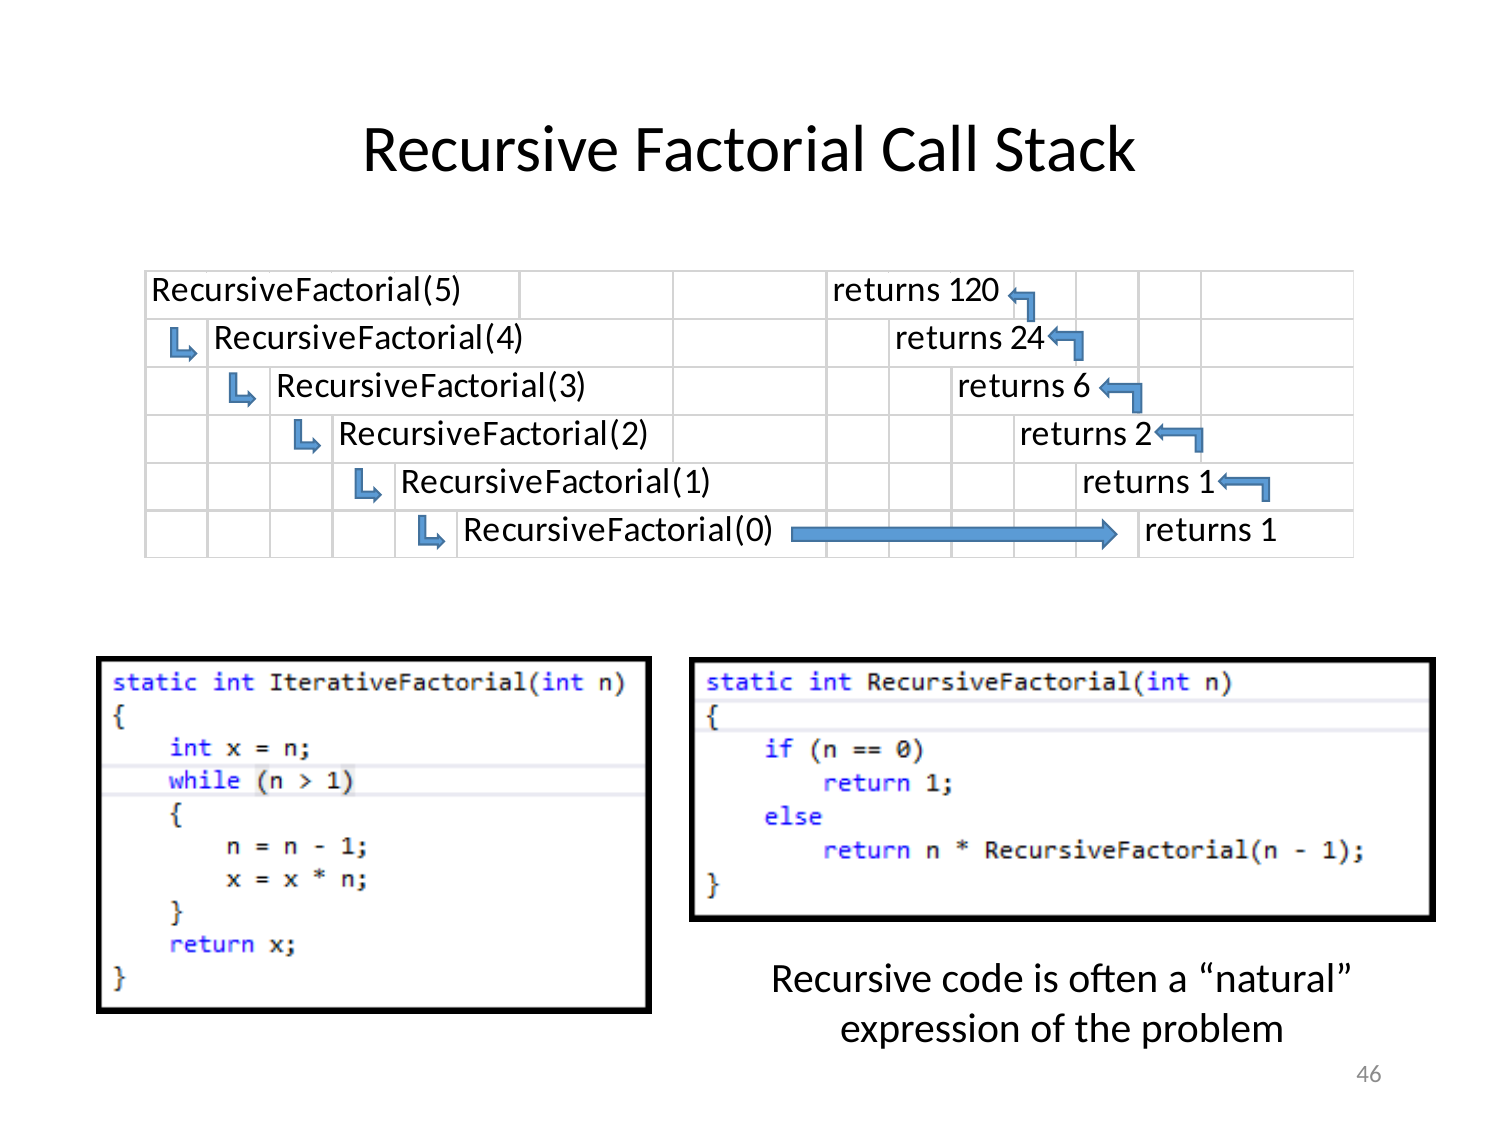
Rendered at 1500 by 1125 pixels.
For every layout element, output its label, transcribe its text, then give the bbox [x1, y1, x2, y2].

text_box Recursive code is often a “natural” expression of the problem [717, 943, 1407, 1059]
title Recursive Factorial Call Stack [103, 59, 1397, 241]
slide_number 46 [1059, 1042, 1397, 1103]
picture [144, 270, 1356, 560]
picture [96, 656, 652, 1014]
picture [689, 657, 1436, 923]
